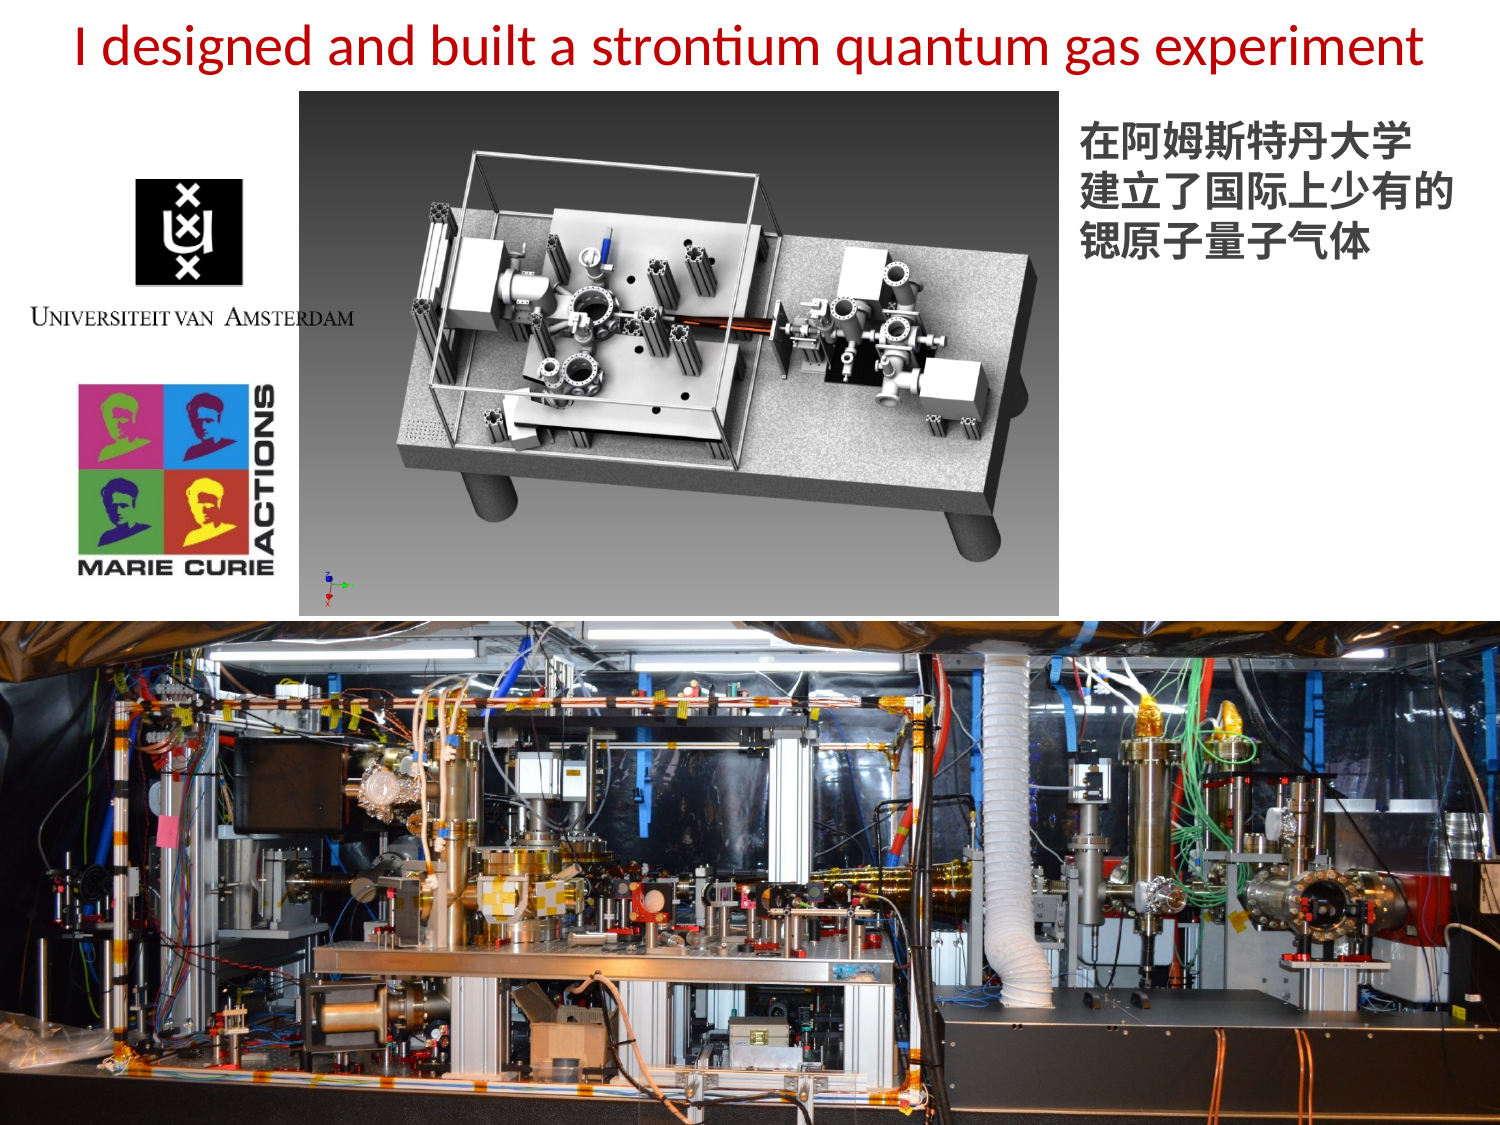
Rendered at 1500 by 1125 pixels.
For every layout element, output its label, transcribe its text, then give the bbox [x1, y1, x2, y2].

picture [74, 382, 279, 580]
text_box I designed and built a strontium quantum gas experiment [0, 0, 1500, 85]
text_box 在阿姆斯特丹大学 建立了国际上少有的 锶原子量子气体 [1064, 106, 1470, 272]
picture [14, 91, 1059, 616]
picture [0, 621, 1500, 1125]
